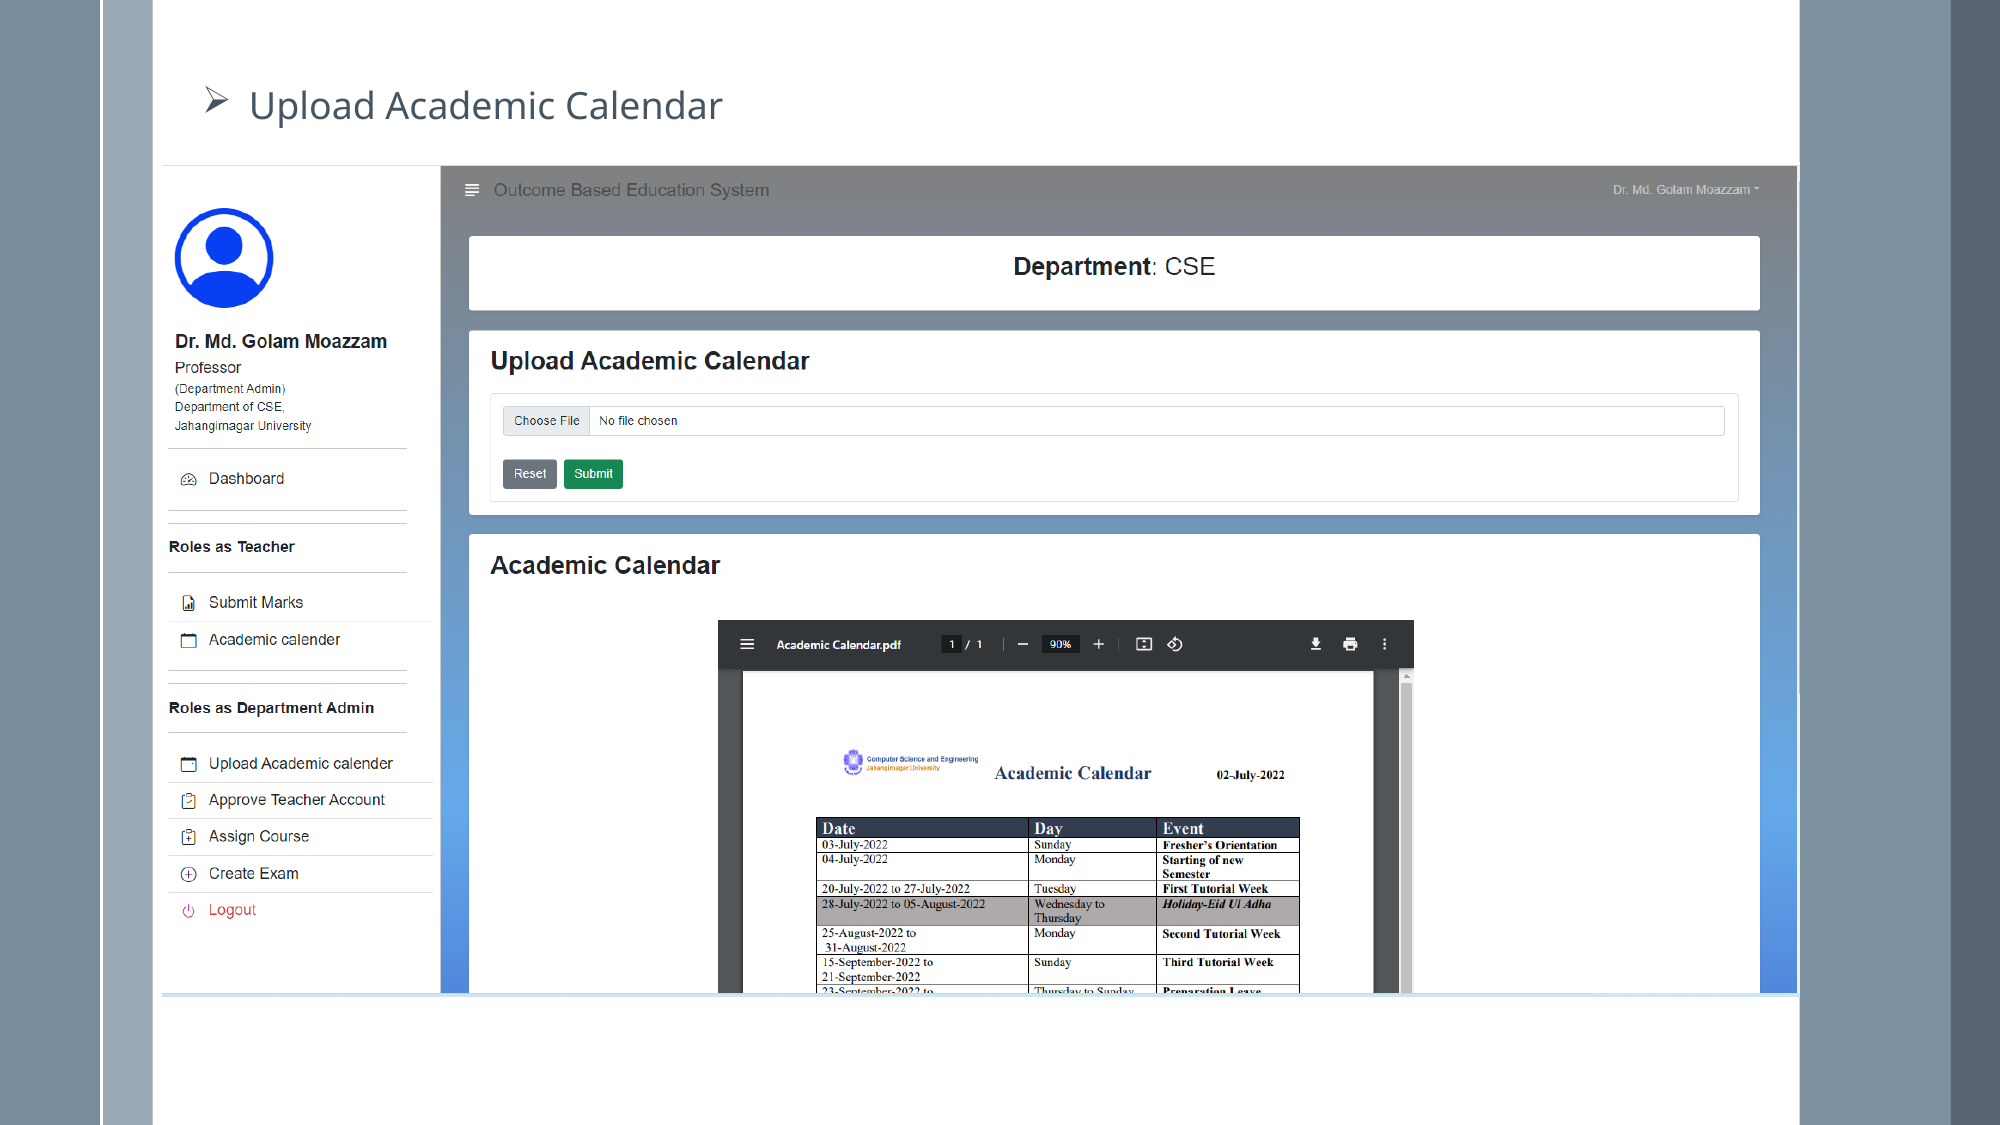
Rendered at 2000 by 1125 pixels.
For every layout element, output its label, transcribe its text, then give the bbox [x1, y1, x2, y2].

text_box Upload Academic Calendar [187, 74, 900, 135]
picture [162, 162, 1800, 997]
